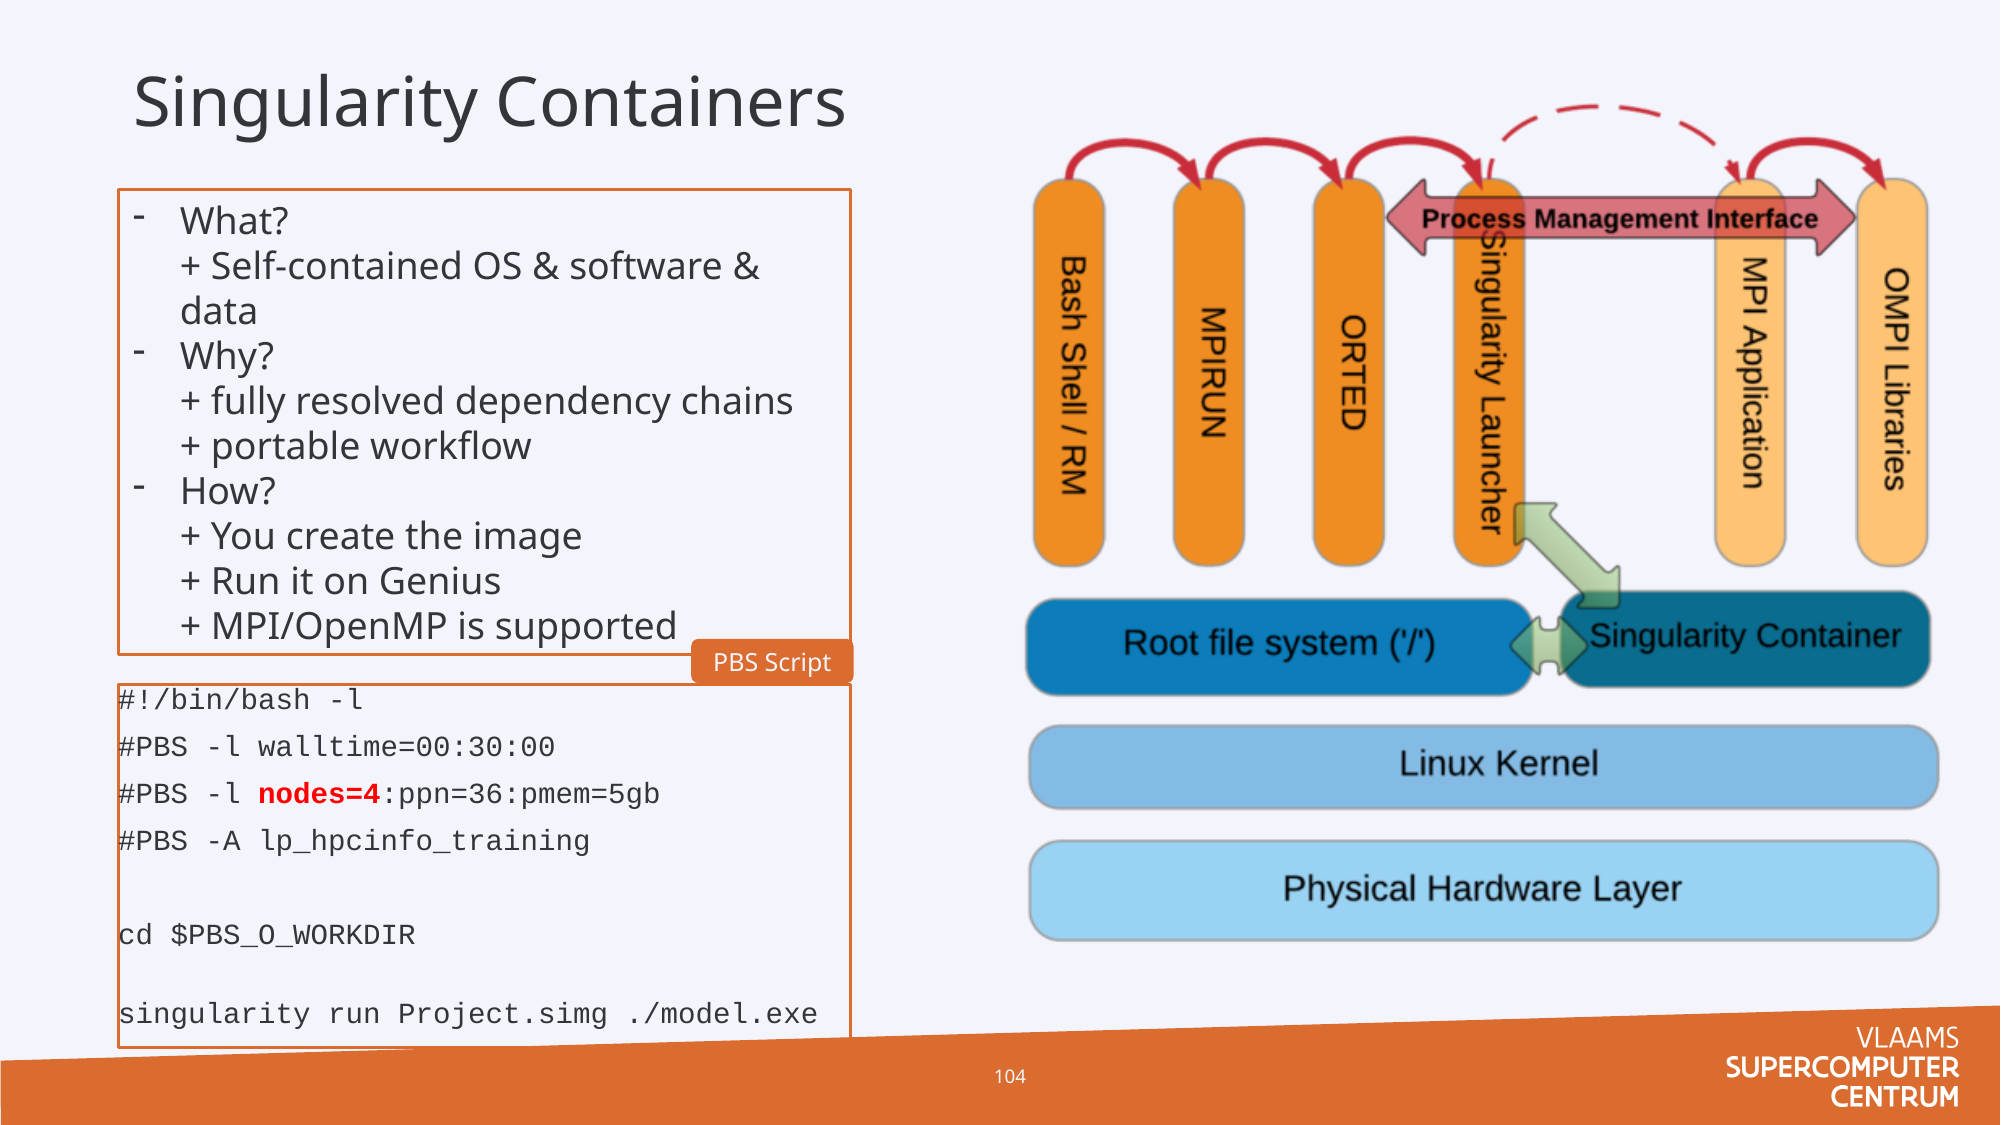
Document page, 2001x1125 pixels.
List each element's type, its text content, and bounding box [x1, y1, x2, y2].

list #!/bin/bash -l #PBS -l walltime=00:30:00 #PBS -l nodes=4:ppn=36:pmem=5gb #PBS -A lp_hpcinfo_training cd $PBS_O_WORKDIR singularity run Project.simg ./model.exe [118, 684, 851, 1048]
text_box What? + Self-contained OS & software & data Why? + fully resolved dependency chains + portable workflow How? + You create the image + Run it on Genius + MPI/OpenMP is supported [118, 189, 851, 655]
text_box PBS Script [690, 637, 855, 685]
picture [996, 89, 1969, 976]
title Singularity Containers [118, 0, 1941, 213]
slide_number 104 [958, 1047, 1042, 1108]
picture [1725, 1021, 1960, 1117]
